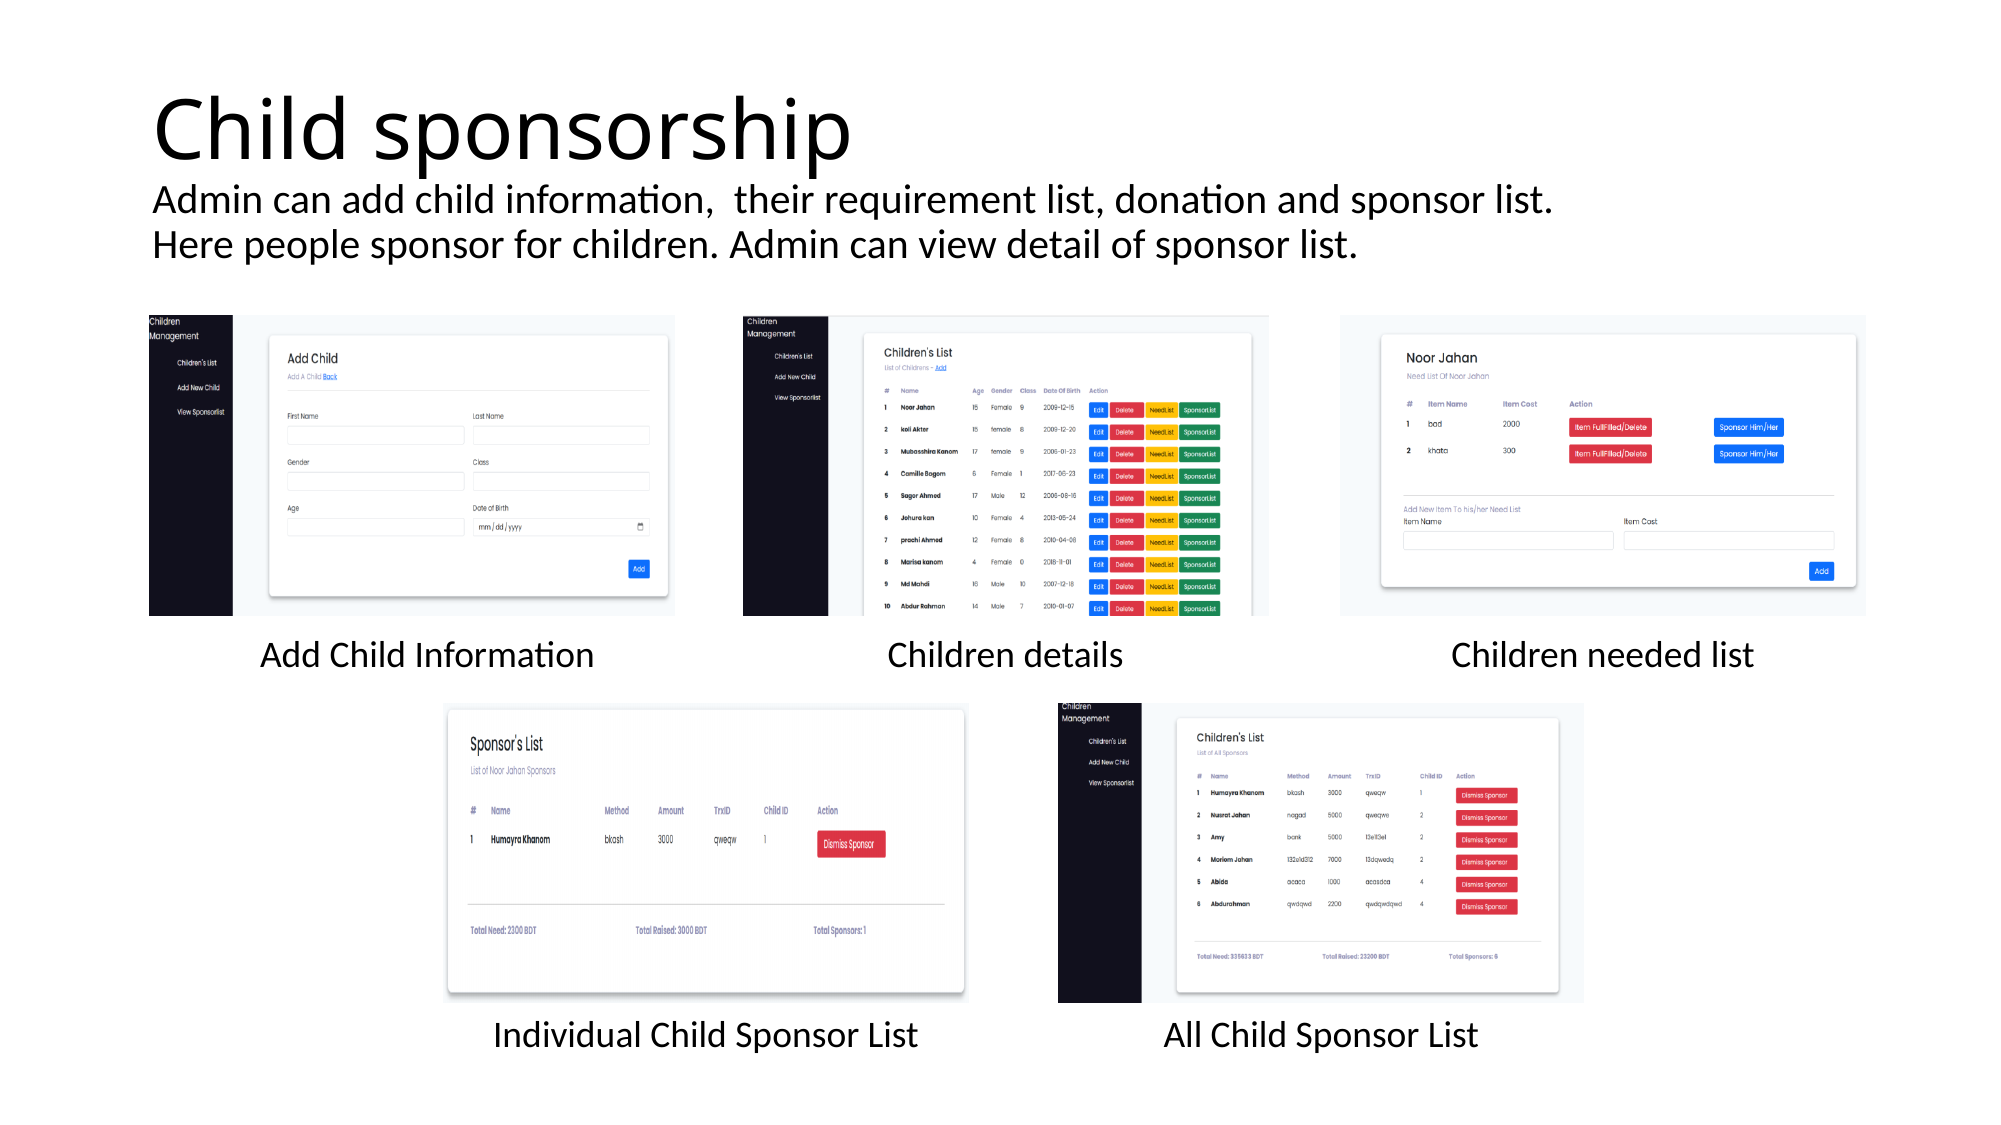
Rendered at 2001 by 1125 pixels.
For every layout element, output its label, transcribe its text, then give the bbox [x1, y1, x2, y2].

picture [149, 315, 675, 616]
list [137, 308, 1863, 1014]
text_box Individual Child Sponsor List [478, 1004, 935, 1063]
text_box All Child Sponsor List [1148, 1004, 1495, 1063]
picture [1340, 315, 1866, 616]
picture [1058, 703, 1584, 1004]
title Child sponsorship Admin can add child information, their requirement list, donation and sponsor list. Here people sponsor for children. Admin can view detail of sponsor list. [137, 59, 1863, 296]
text_box Add Child Information [245, 622, 612, 683]
picture [443, 703, 969, 1004]
text_box Children details [872, 622, 1139, 683]
text_box Children needed list [1436, 622, 1770, 683]
picture [743, 315, 1269, 616]
